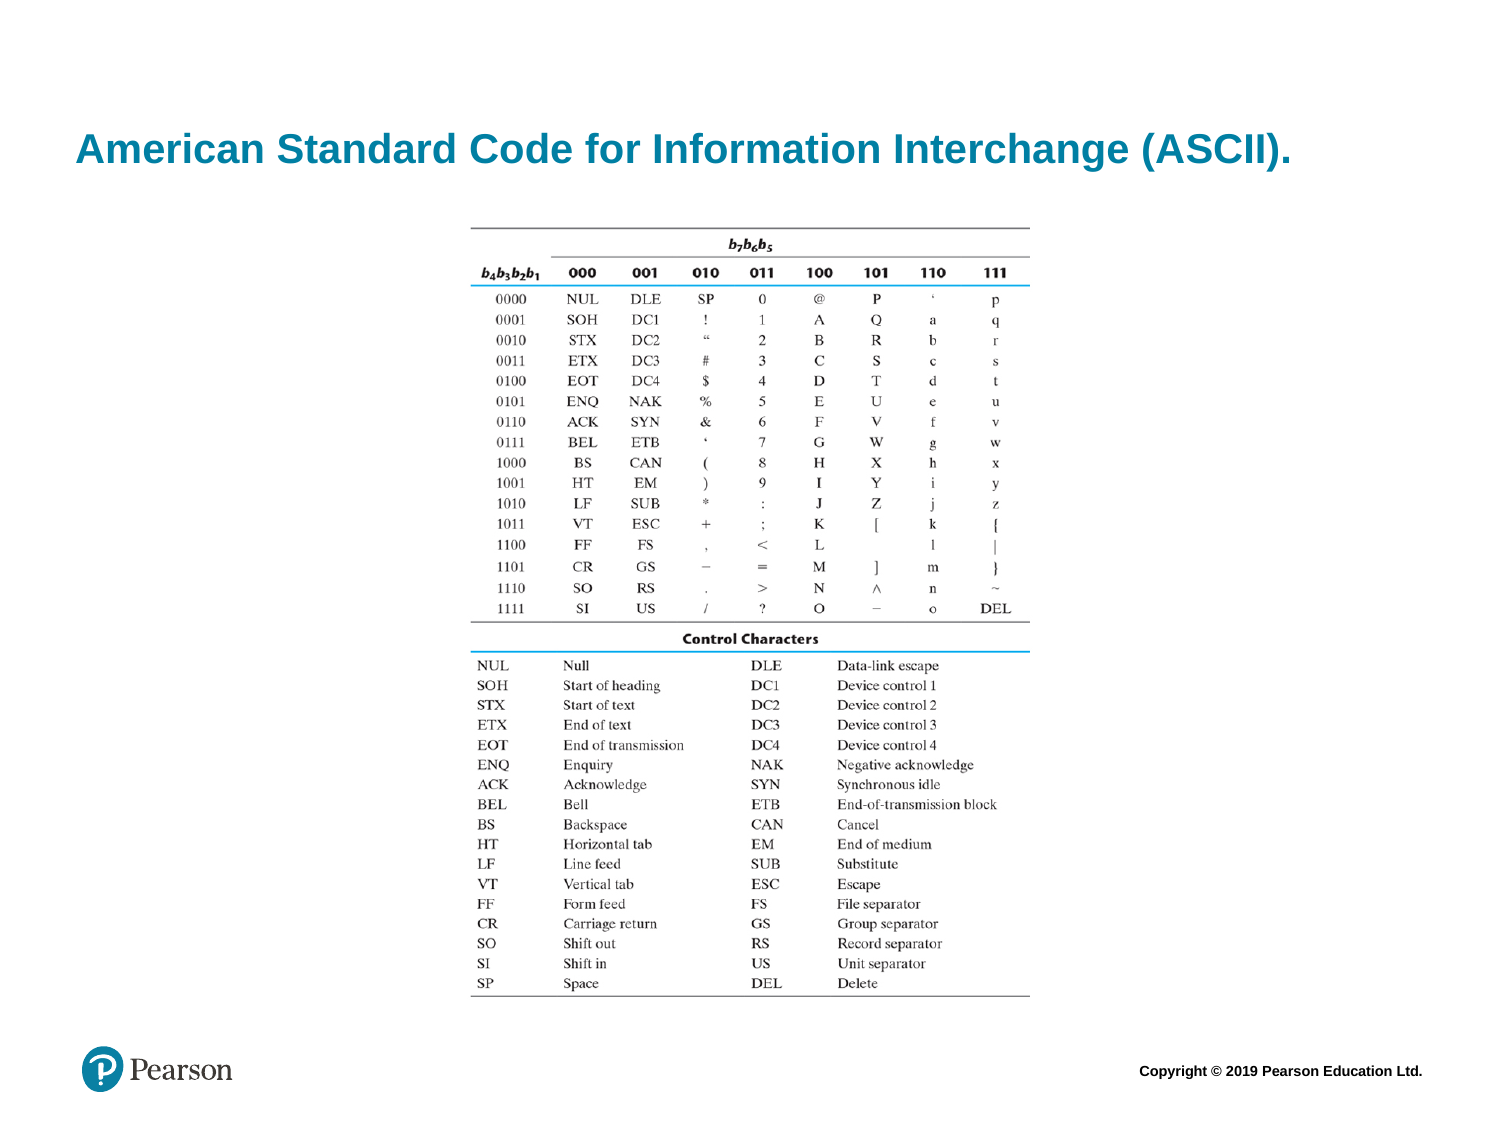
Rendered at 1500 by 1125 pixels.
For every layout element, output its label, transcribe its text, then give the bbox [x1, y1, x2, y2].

picture [467, 224, 1033, 1001]
title American Standard Code for Information Interchange (ASCII). [75, 71, 1450, 188]
